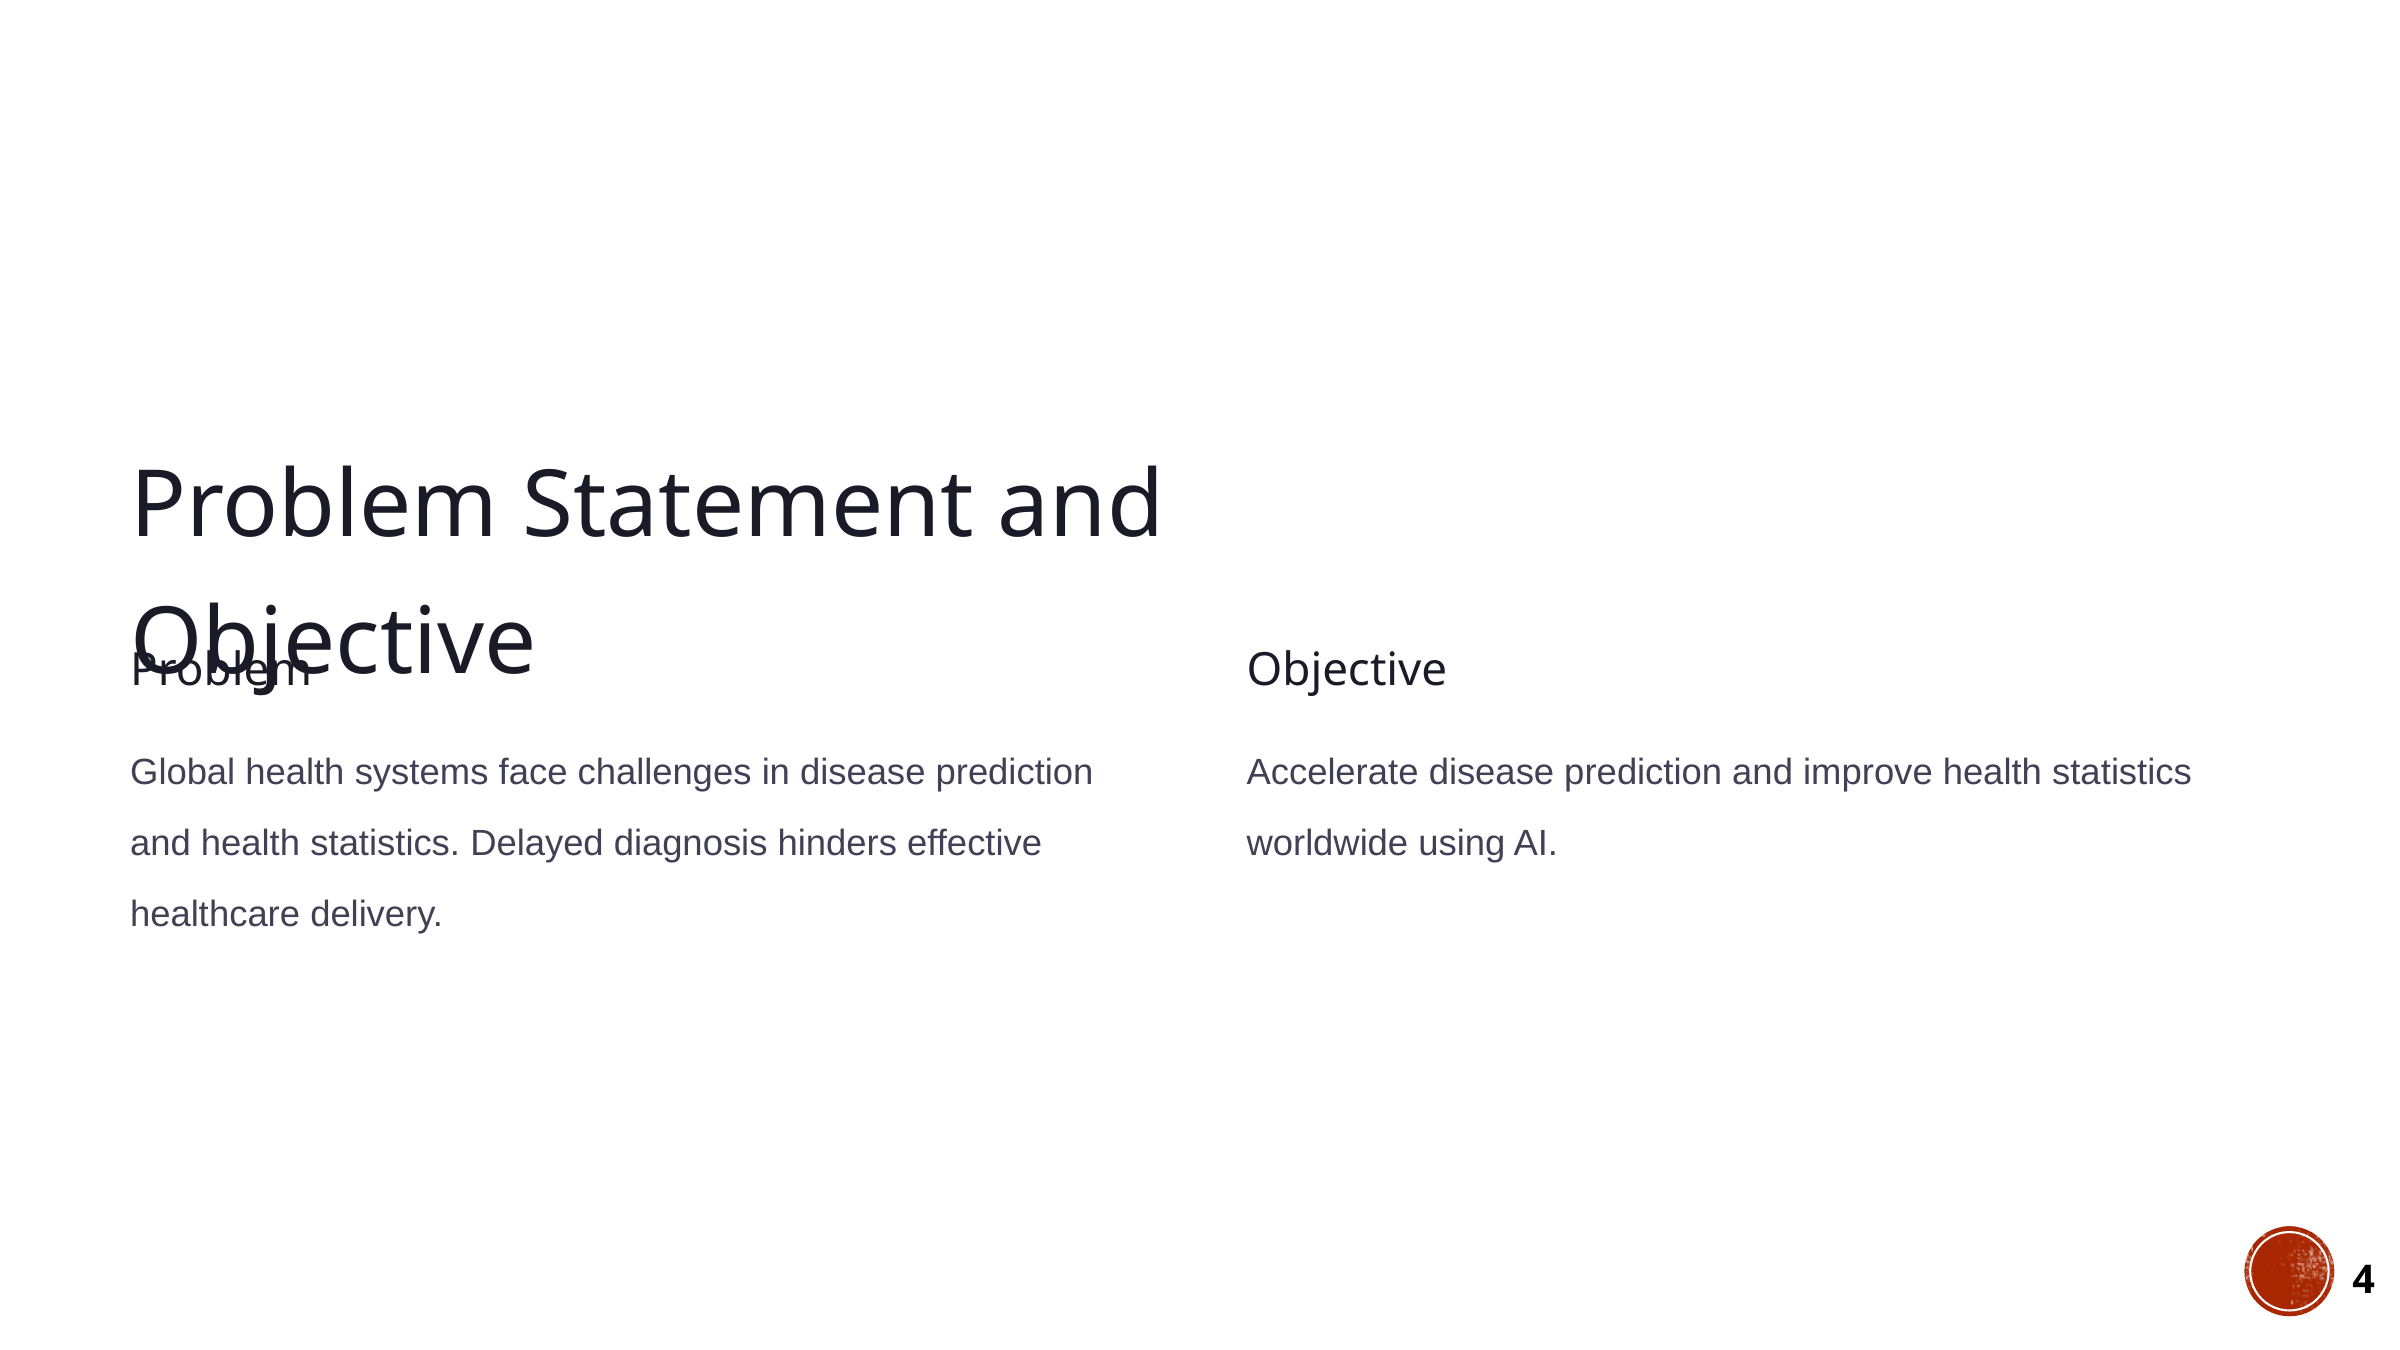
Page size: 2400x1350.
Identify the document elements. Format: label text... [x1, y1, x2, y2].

slide_number ‹#› [2245, 1246, 2390, 1350]
picture [2252, 1226, 2327, 1246]
picture [2262, 1234, 2317, 1246]
text_box Problem [130, 625, 596, 684]
text_box Objective [1246, 625, 1712, 684]
text_box Global health systems face challenges in disease prediction and health statistics. Delayed diagnosis hinders effective healthcare delivery. [130, 721, 1155, 900]
text_box Problem Statement and Objective [130, 416, 1583, 533]
text_box Accelerate disease prediction and improve health statistics worldwide using AI. [1246, 721, 2271, 841]
